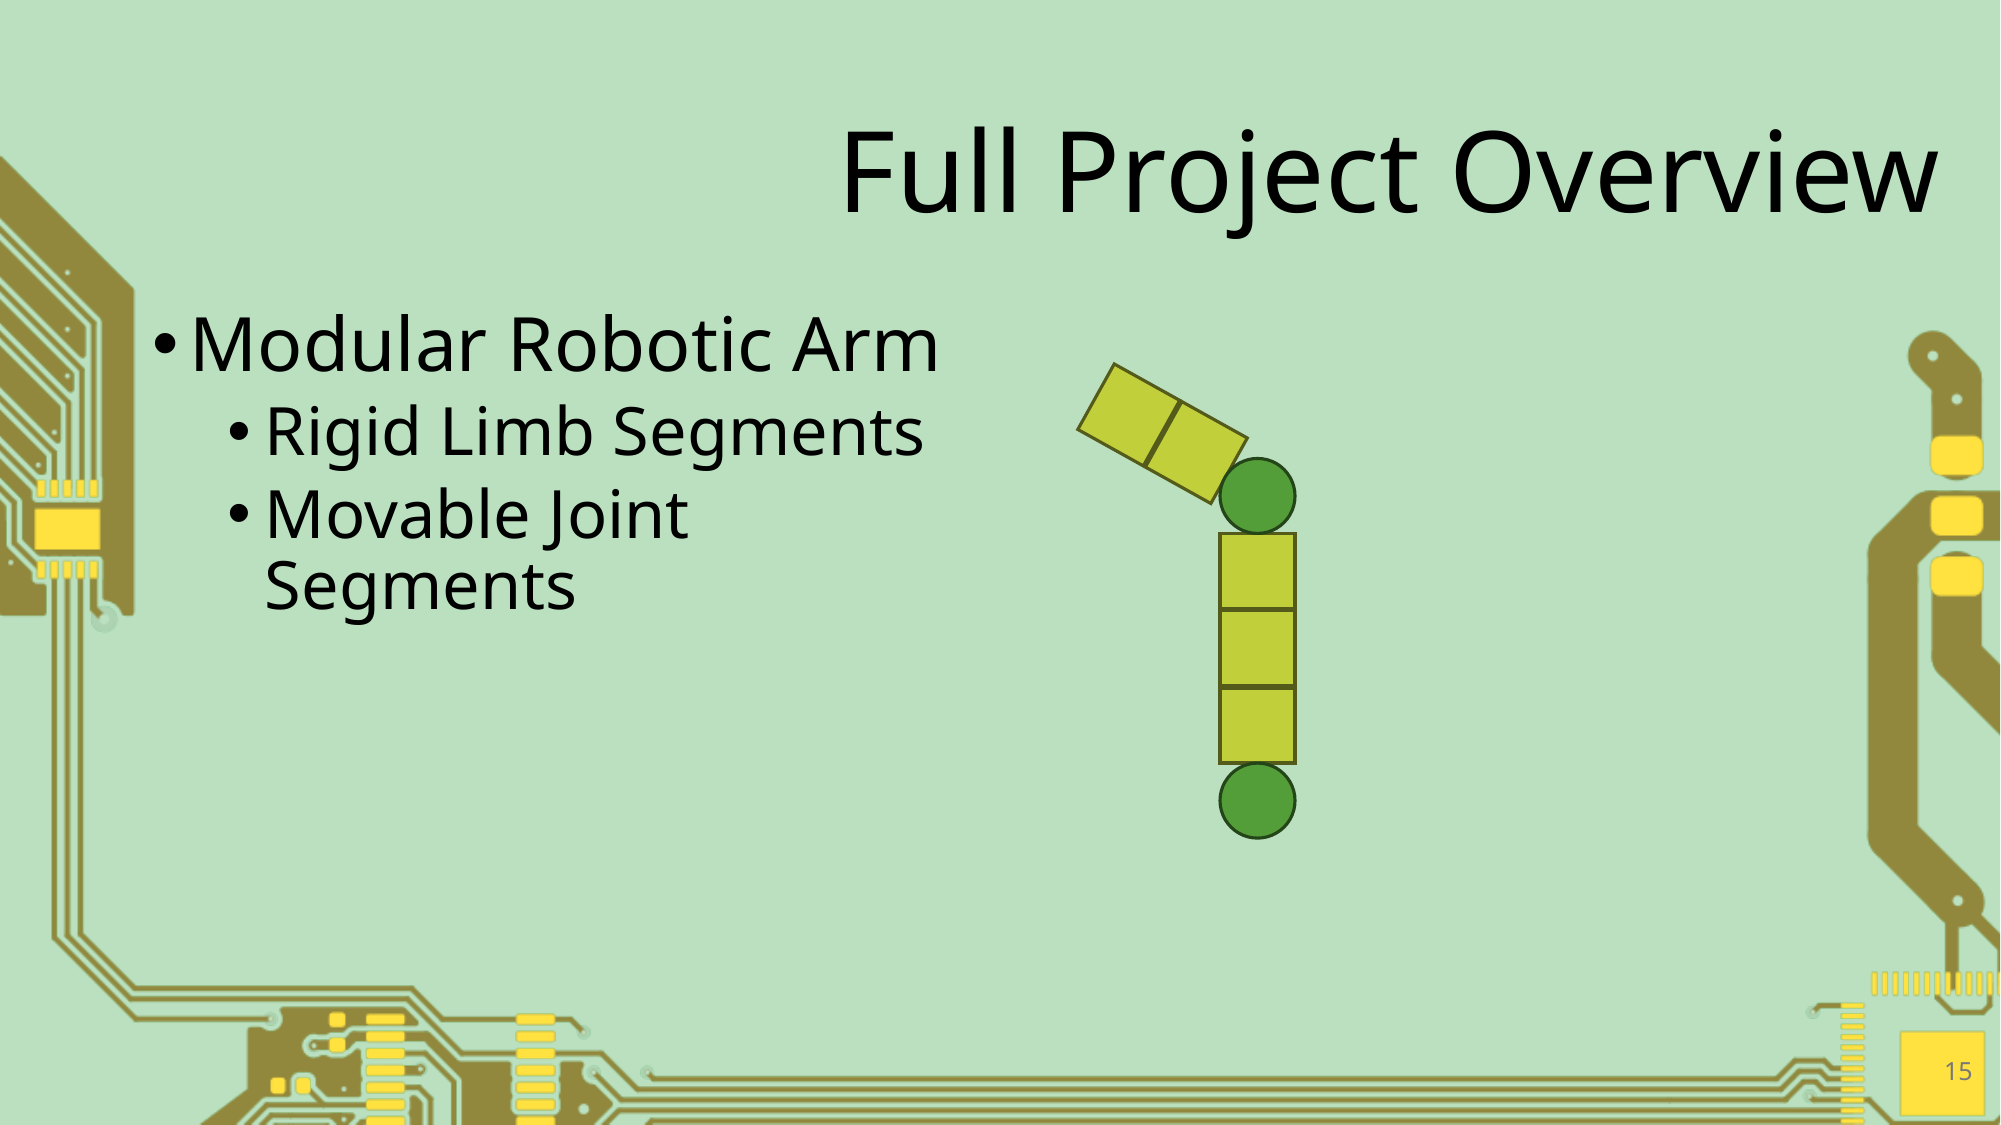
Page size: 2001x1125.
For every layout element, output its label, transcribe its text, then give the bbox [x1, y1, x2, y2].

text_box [1219, 532, 1296, 764]
text_box [1218, 456, 1297, 532]
picture [0, 0, 2001, 1125]
text_box [1218, 764, 1297, 840]
slide_number 15 [1895, 1042, 1988, 1103]
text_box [1090, 376, 1235, 491]
title Full Project Overview [137, 67, 1956, 285]
list Modular Robotic Arm Rigid Limb Segments Movable Joint Segments [137, 299, 988, 984]
